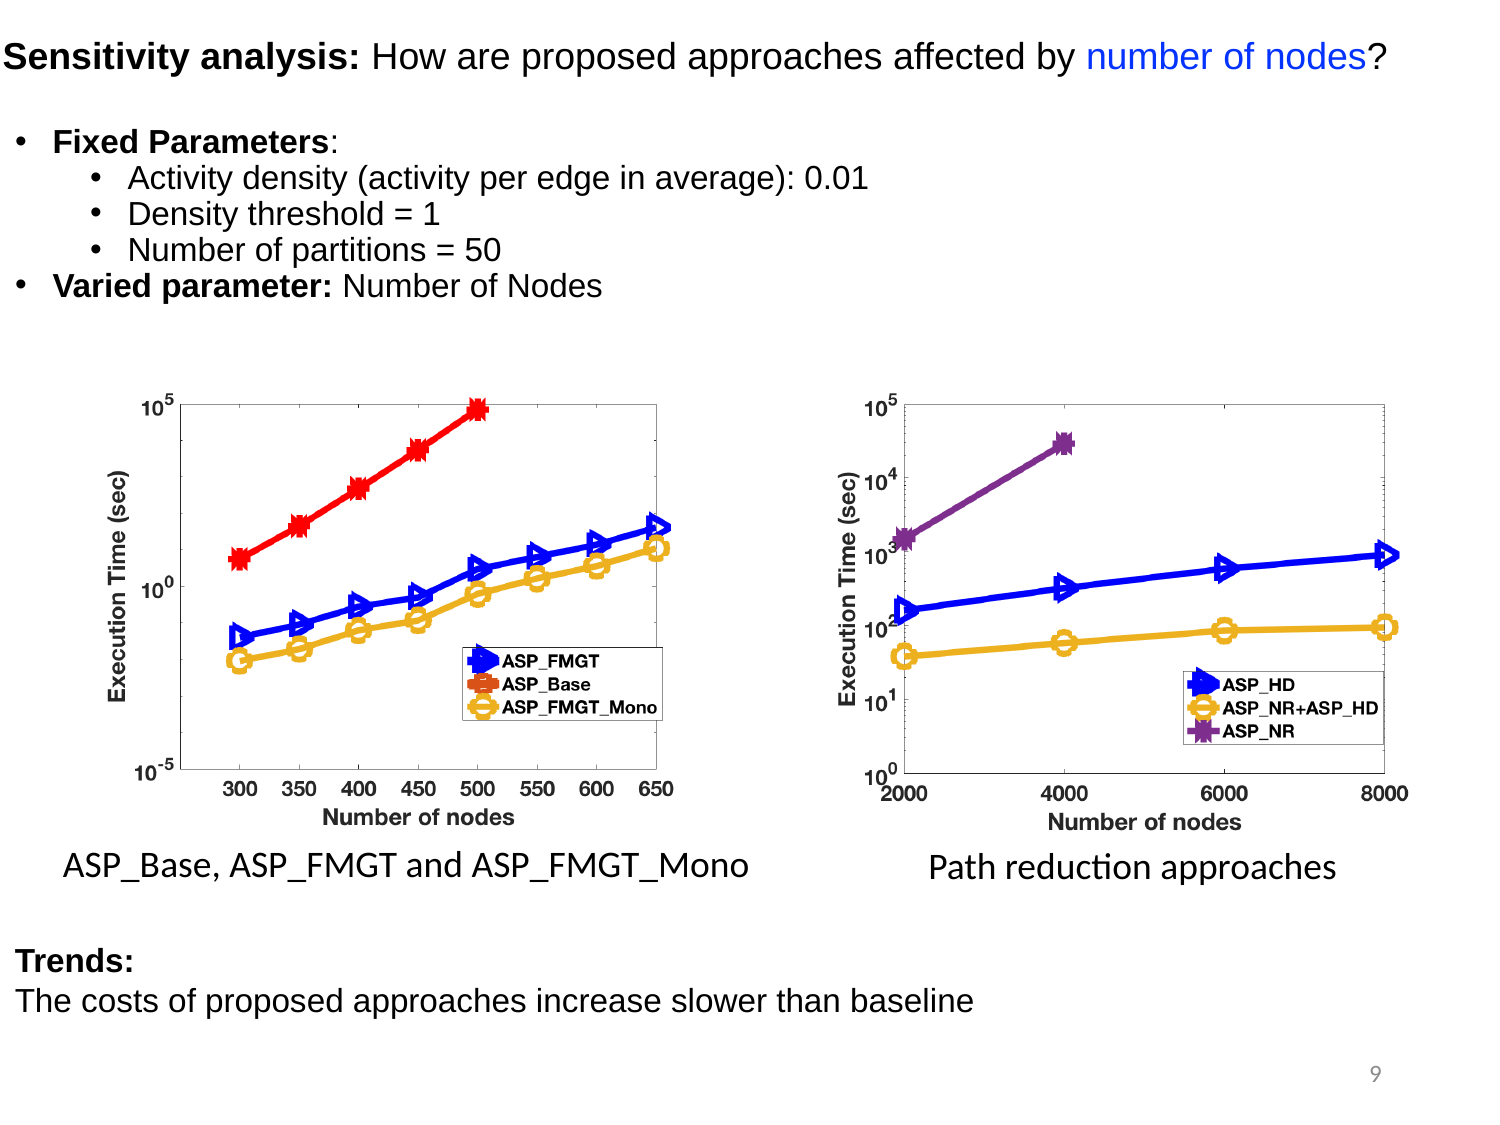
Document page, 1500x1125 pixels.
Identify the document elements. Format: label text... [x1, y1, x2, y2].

list Fixed Parameters: Activity density (activity per edge in average): 0.01 Density threshold = 1 Number of partitions = 50 Varied parameter: Number of Nodes [0, 117, 1500, 713]
text_box ASP_Base, ASP_FMGT and ASP_FMGT_Mono [48, 832, 766, 893]
text_box Sensitivity analysis: How are proposed approaches affected by number of nodes? [0, 11, 1500, 98]
picture [823, 369, 1443, 835]
slide_number 9 [1059, 1042, 1397, 1103]
picture [100, 369, 714, 830]
text_box Path reduction approaches [913, 835, 1353, 895]
text_box Trends: The costs of proposed approaches increase slower than baseline [0, 931, 1281, 1067]
